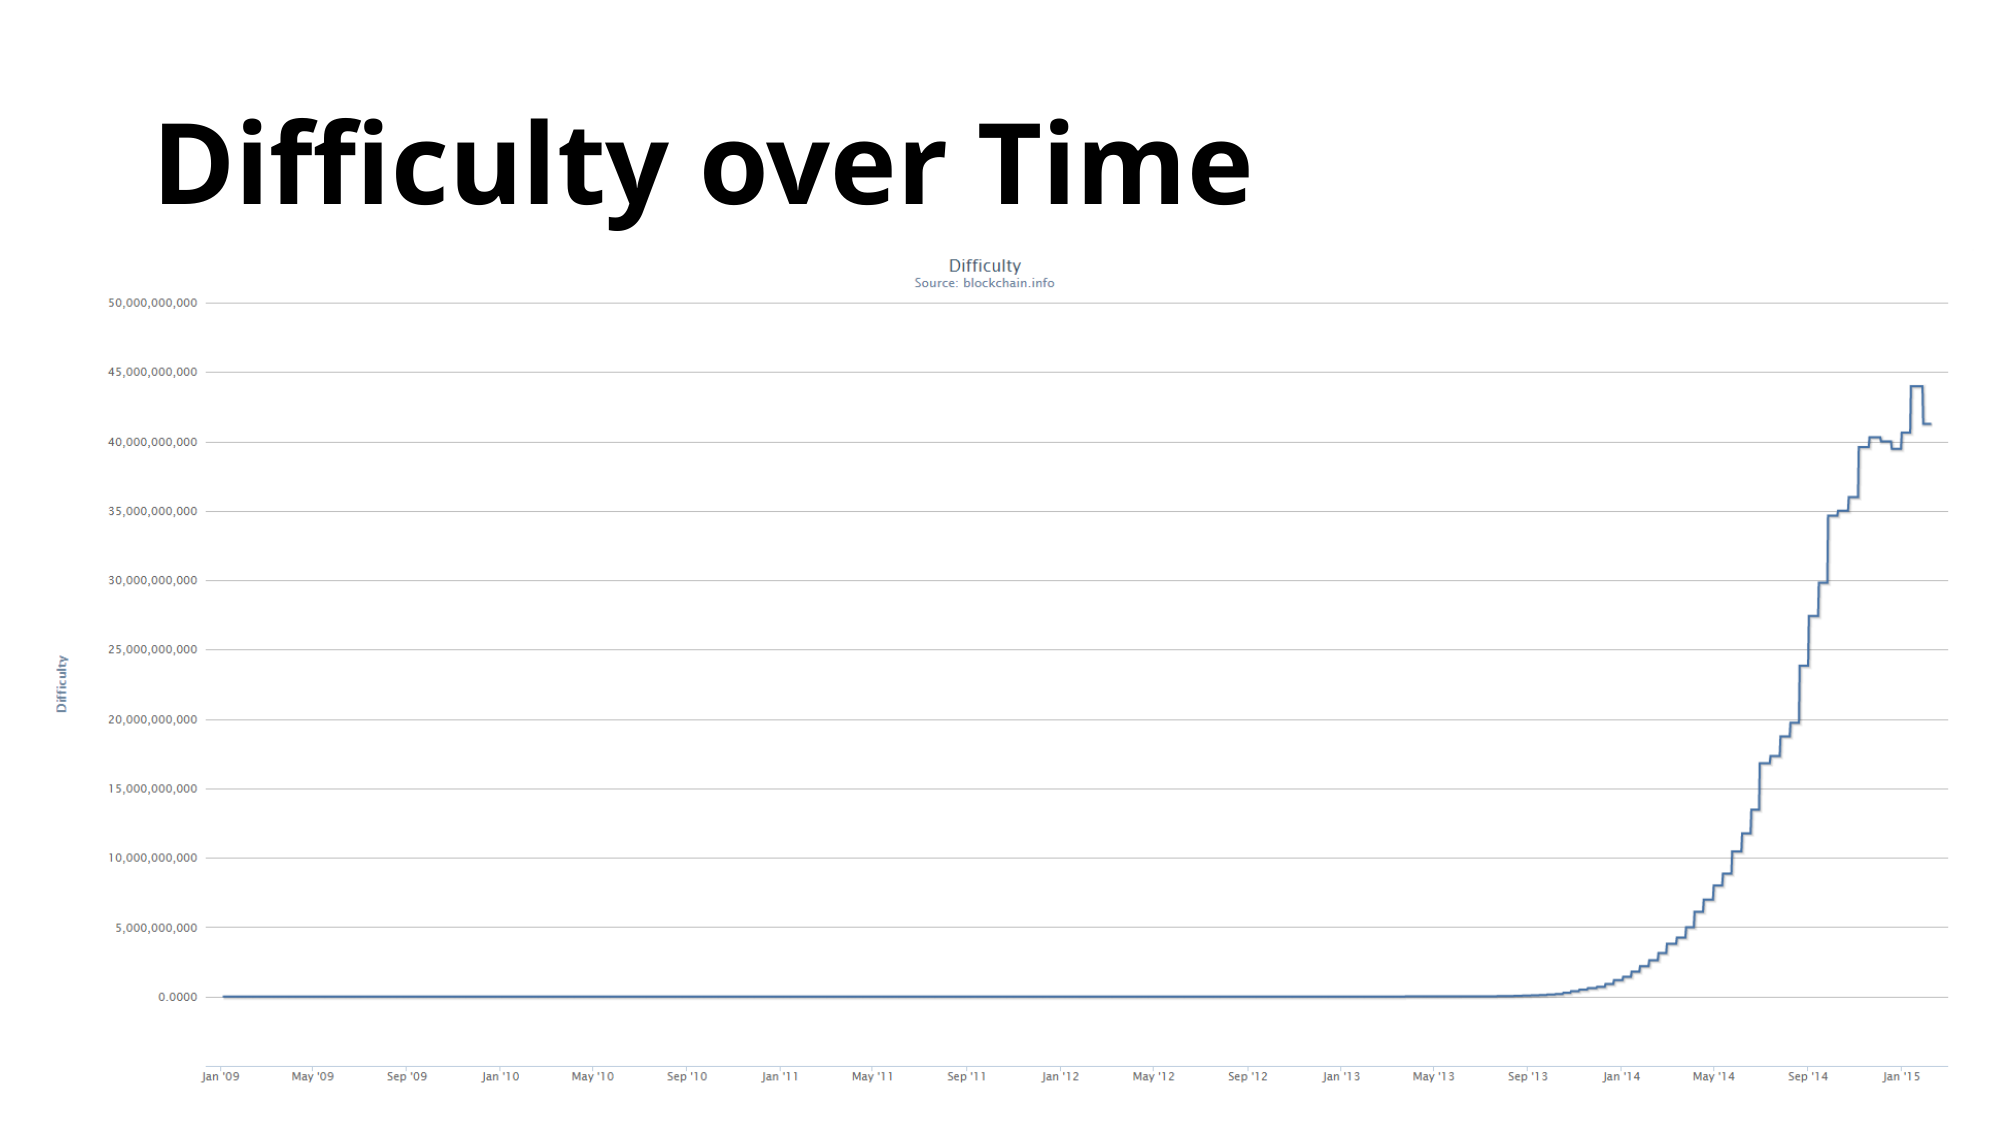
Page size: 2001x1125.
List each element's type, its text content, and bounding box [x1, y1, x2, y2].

title Difficulty over Time [137, 59, 1863, 249]
picture [45, 249, 1975, 1100]
